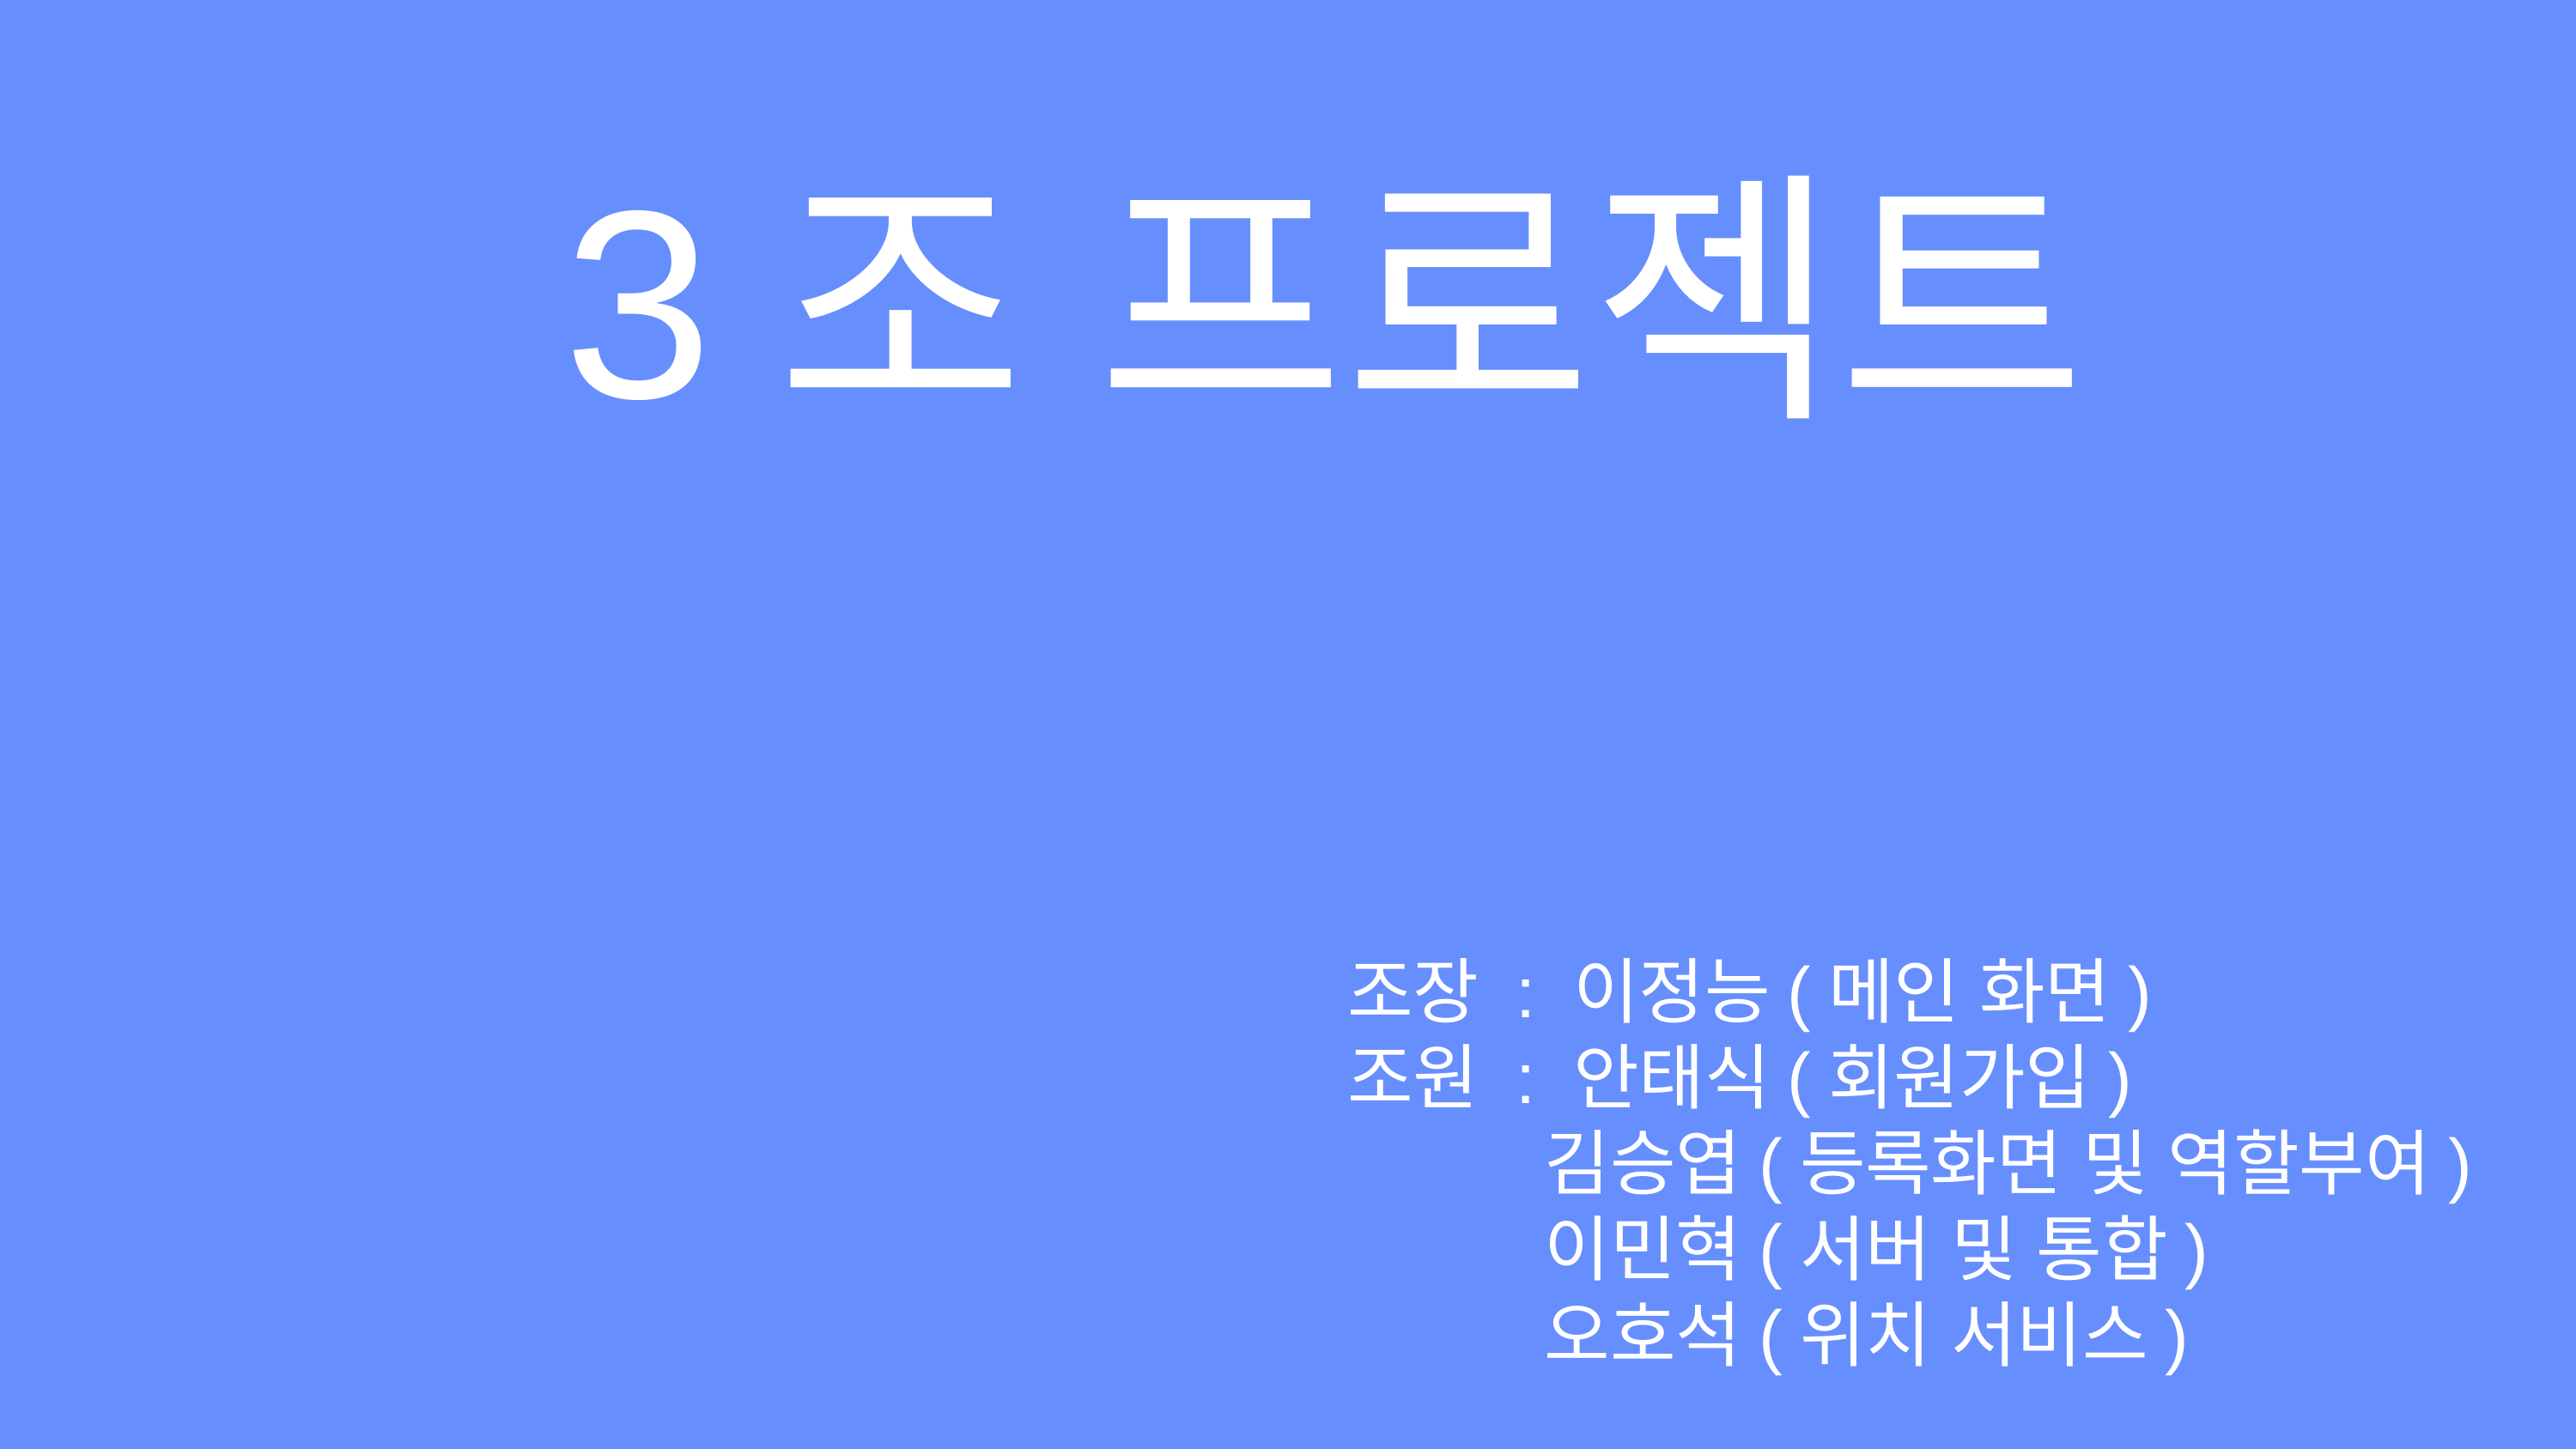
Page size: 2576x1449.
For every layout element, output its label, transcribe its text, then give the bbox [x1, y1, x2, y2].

text_box 조장 : 이정능(메인 화면) 조원 : 안태식(회원가입) 김승엽(등록화면 및 역할부여) 이민혁(서버 및 통합) 오호석(위치 서비스) [1334, 939, 2576, 1449]
text_box 3조 프로젝트 [550, 123, 2455, 458]
